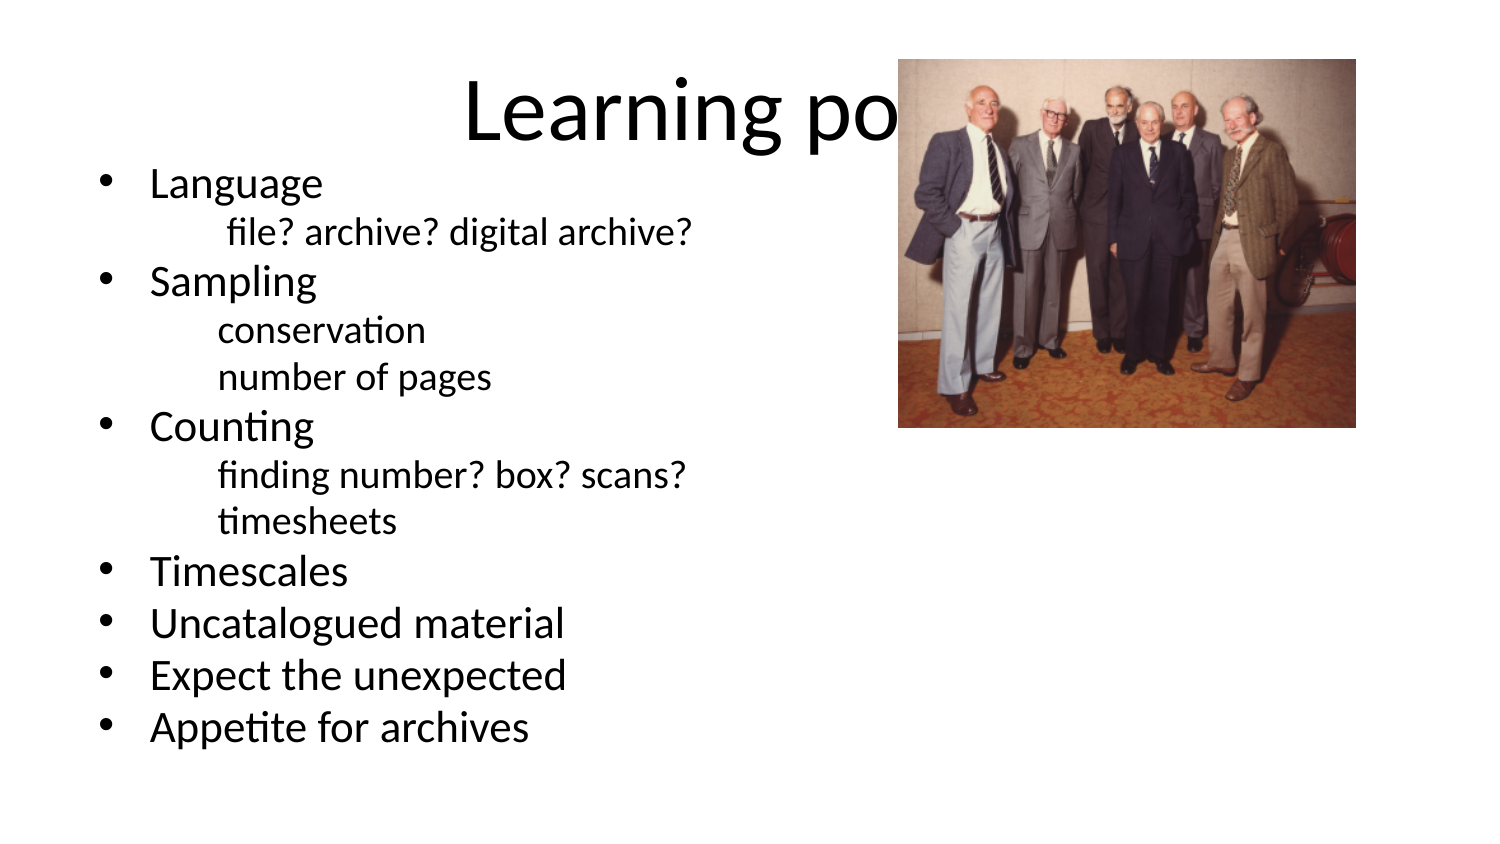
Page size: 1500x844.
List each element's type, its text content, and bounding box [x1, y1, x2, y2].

list Language file? archive? digital archive? Sampling conservation number of pages Counting finding number? box? scans? timesheets Timescales Uncatalogued material Expect the unexpected Appetite for archives [76, 156, 1352, 766]
title Learning points [75, 33, 1425, 175]
picture [898, 59, 1357, 429]
